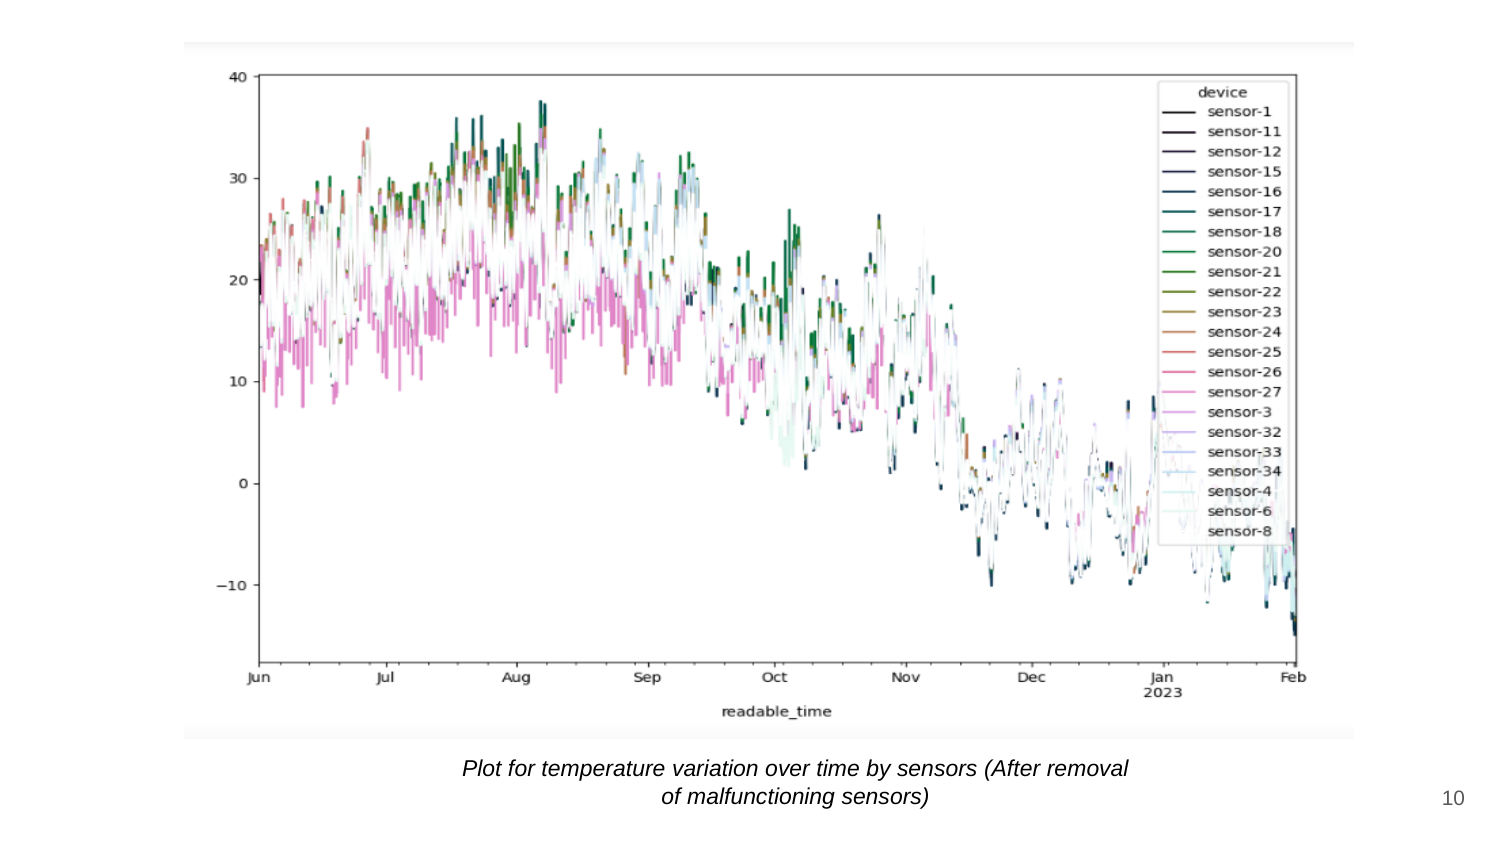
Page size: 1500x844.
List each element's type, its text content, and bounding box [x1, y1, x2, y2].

slide_number ‹#› [1389, 764, 1480, 830]
text_box Plot for temperature variation over time by sensors (After removal of malfunctioning sensors) [444, 748, 1148, 824]
picture [184, 42, 1354, 740]
